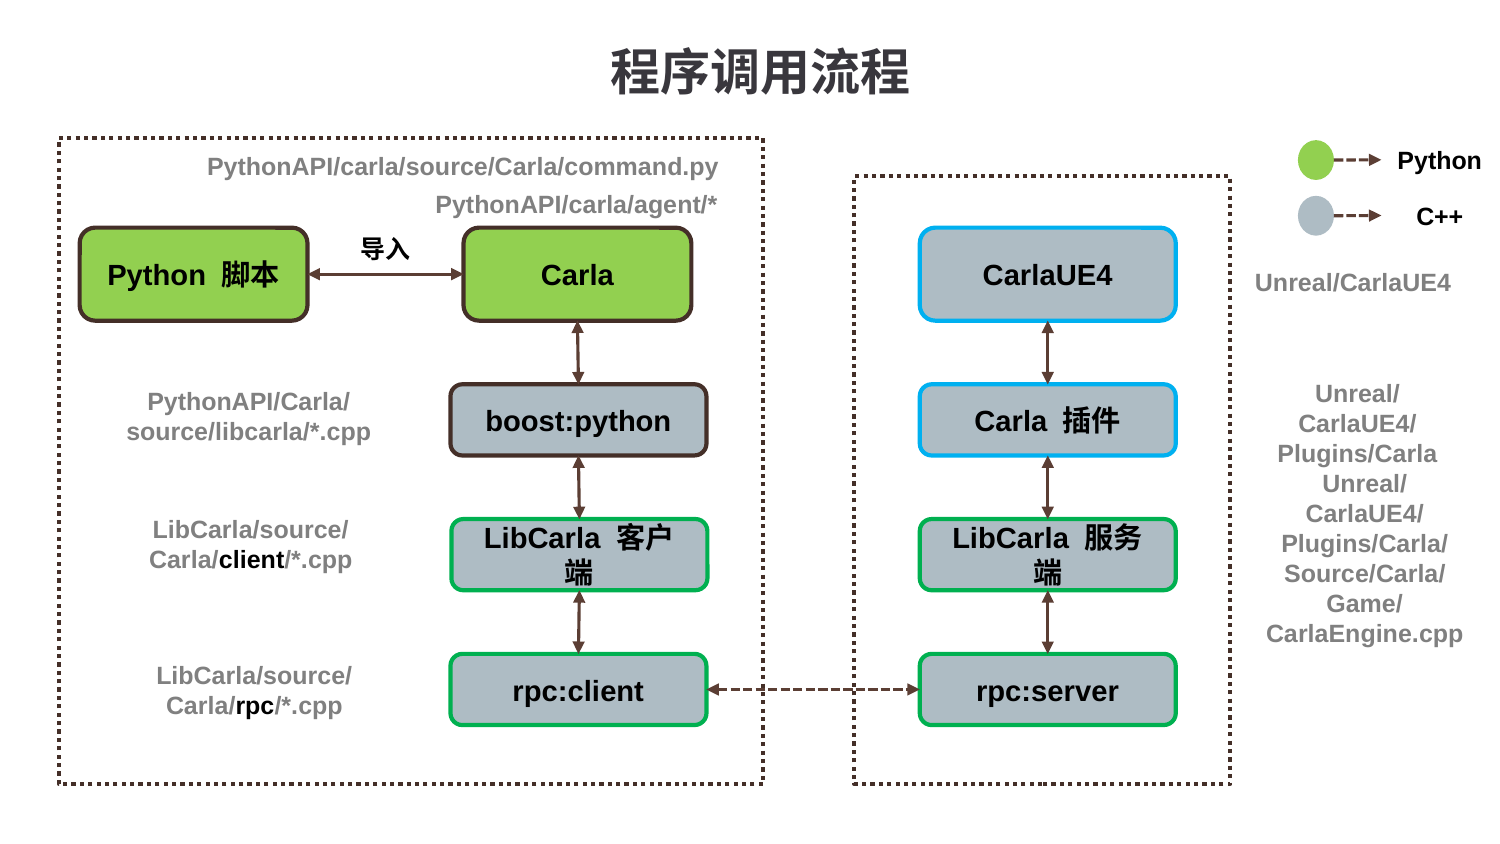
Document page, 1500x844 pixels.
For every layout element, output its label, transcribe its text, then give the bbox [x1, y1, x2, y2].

text_box PythonAPI/carla/agent/* [409, 187, 744, 221]
text_box boost:python [448, 382, 709, 458]
text_box [57, 136, 765, 786]
text_box Unreal/CarlaUE4/Plugins/Carla/Source/Carla/Game/CarlaEngine.cpp [1246, 522, 1484, 592]
text_box 程序调用流程 [608, 38, 919, 92]
text_box PythonAPI/Carla/source/libcarla/*.cpp [85, 388, 413, 442]
text_box [1295, 138, 1336, 183]
text_box Unreal/CarlaUE4 [1235, 247, 1471, 317]
text_box Python [1379, 145, 1500, 175]
text_box 导入 [317, 234, 454, 264]
text_box [852, 174, 1232, 786]
text_box rpc:client [448, 651, 709, 728]
text_box Unreal/CarlaUE4/Plugins/Carla [1240, 388, 1475, 458]
text_box C++ [1379, 201, 1500, 230]
text_box Carla [461, 225, 694, 323]
text_box LibCarla 客户端 [449, 516, 710, 593]
text_box LibCarla/source/Carla/rpc/*.cpp [102, 662, 407, 717]
text_box LibCarla/source/Carla/client/*.cpp [98, 517, 404, 571]
text_box Python 脚本 [77, 225, 310, 323]
text_box [1295, 193, 1336, 238]
text_box PythonAPI/carla/source/Carla/command.py [186, 148, 741, 182]
